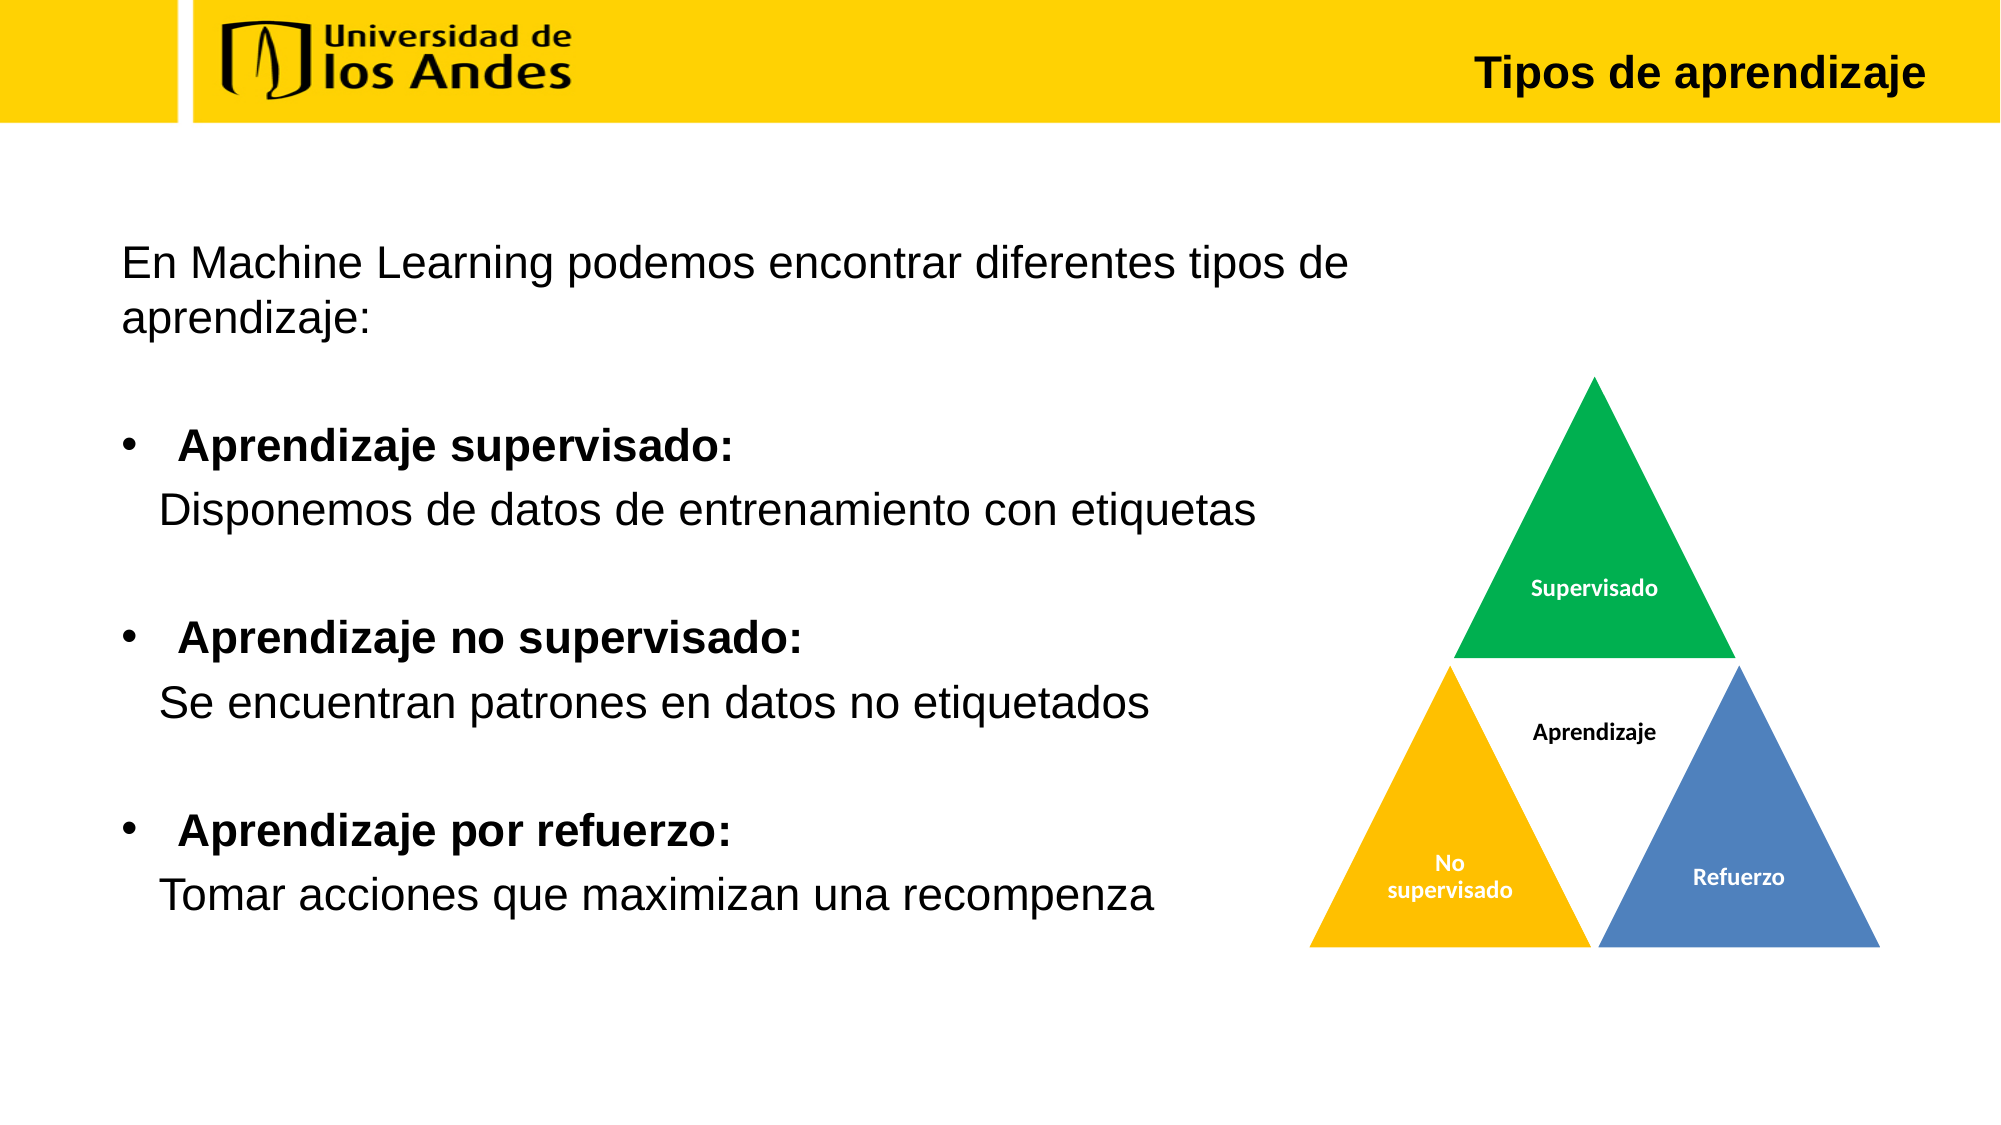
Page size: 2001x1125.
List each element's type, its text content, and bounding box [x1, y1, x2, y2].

title Tipos de aprendizaje [658, 21, 1942, 119]
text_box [1189, 371, 2000, 950]
list En Machine Learning podemos encontrar diferentes tipos de aprendizaje: Aprendizaje supervisado: Disponemos de datos de entrenamiento con etiquetas Aprendizaje no supervisado: Se encuentran patrones en datos no etiquetados Aprendizaje por refuerzo: Tomar acciones que maximizan una recompenza [106, 224, 1391, 1036]
picture [0, 0, 2001, 1125]
